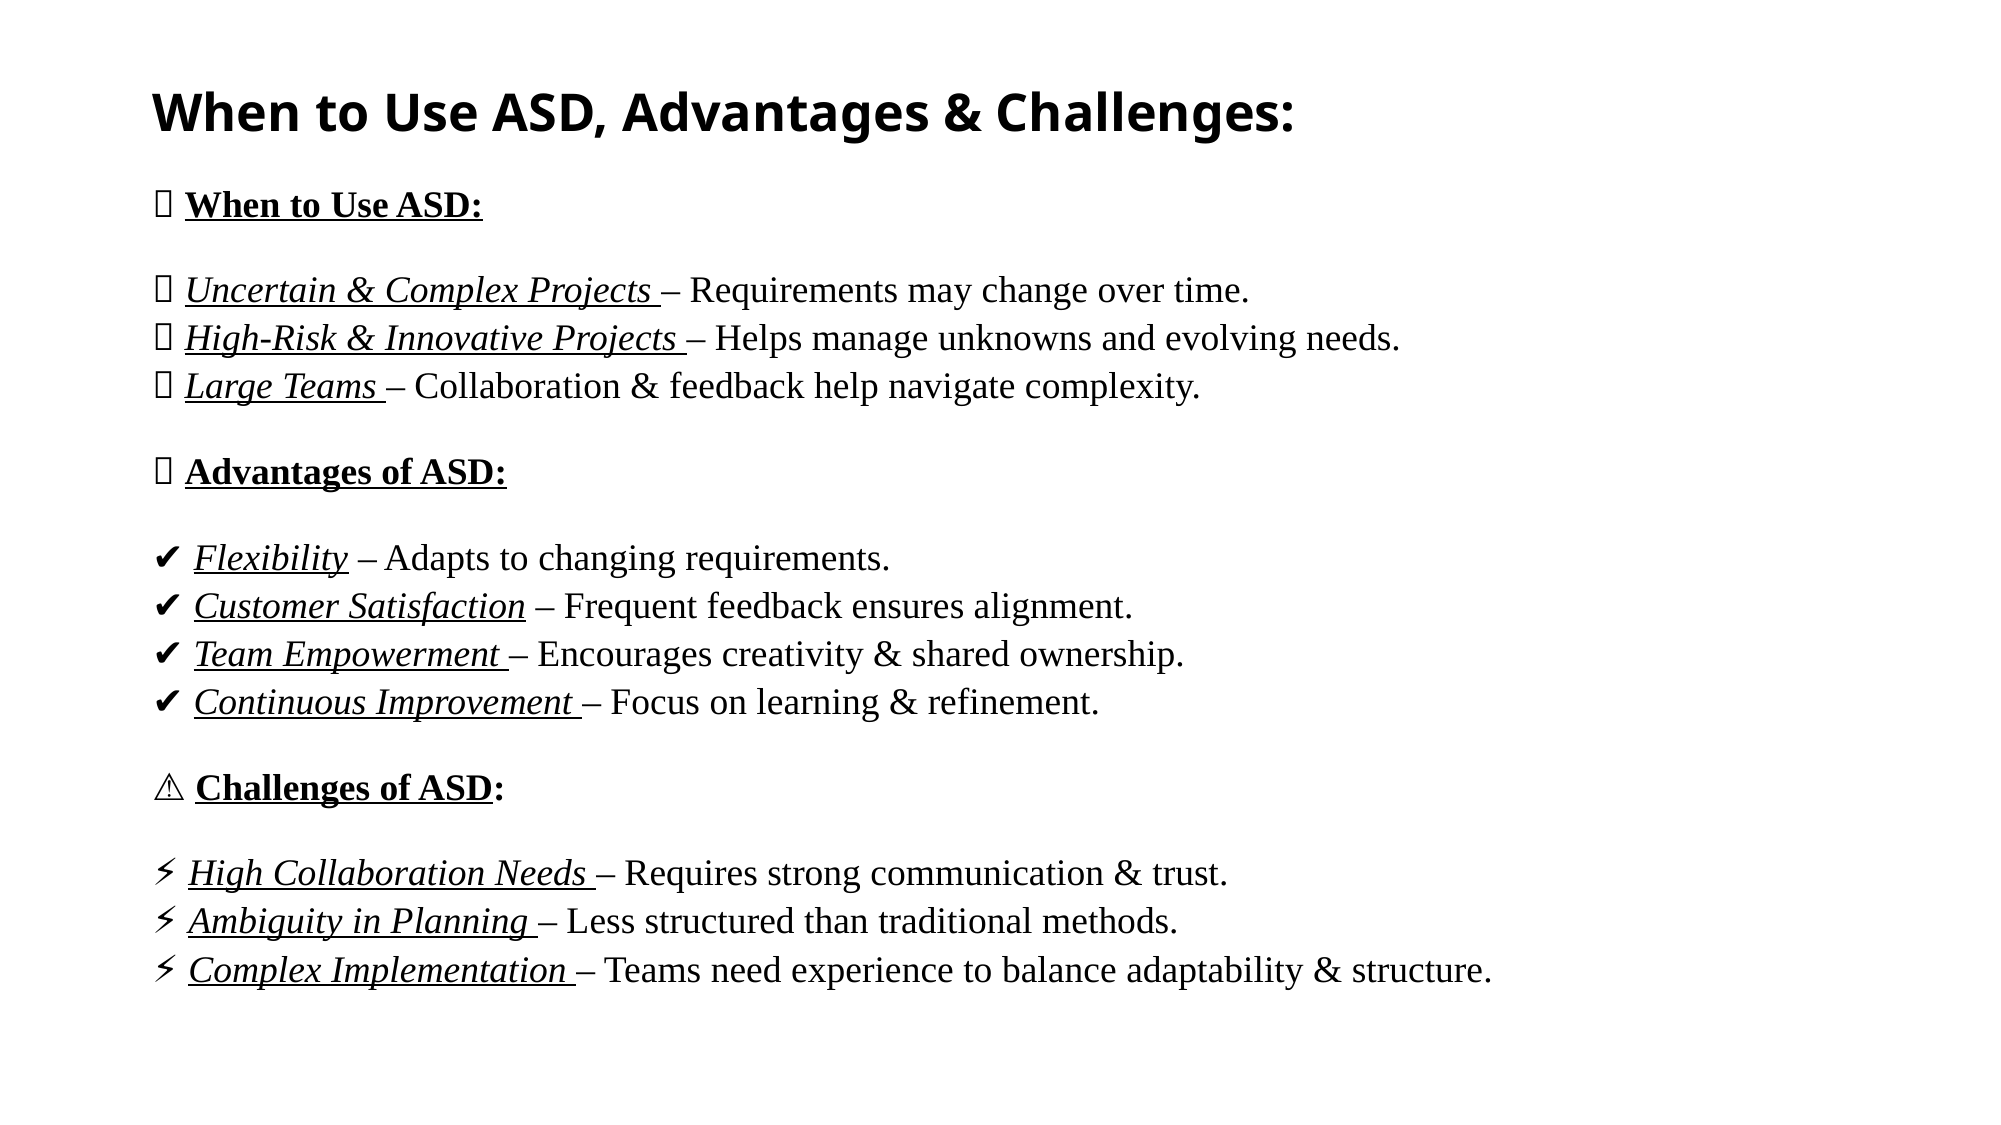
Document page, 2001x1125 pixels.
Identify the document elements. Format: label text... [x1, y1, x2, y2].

title When to Use ASD, Advantages & Challenges: [137, 59, 1863, 168]
list 📌 When to Use ASD: ✅ Uncertain & Complex Projects – Requirements may change over time. ✅ High-Risk & Innovative Projects – Helps manage unknowns and evolving needs. ✅ Large Teams – Collaboration & feedback help navigate complexity. ✅ Advantages of ASD: ✔ Flexibility – Adapts to changing requirements. ✔ Customer Satisfaction – Frequent feedback ensures alignment. ✔ Team Empowerment – Encourages creativity & shared ownership. ✔ Continuous Improvement – Focus on learning & refinement. ⚠️ Challenges of ASD: ⚡ High Collaboration Needs – Requires strong communication & trust. ⚡ Ambiguity in Planning – Less structured than traditional methods. ⚡ Complex Implementation – Teams need experience to balance adaptability & structure. [137, 168, 1863, 1014]
